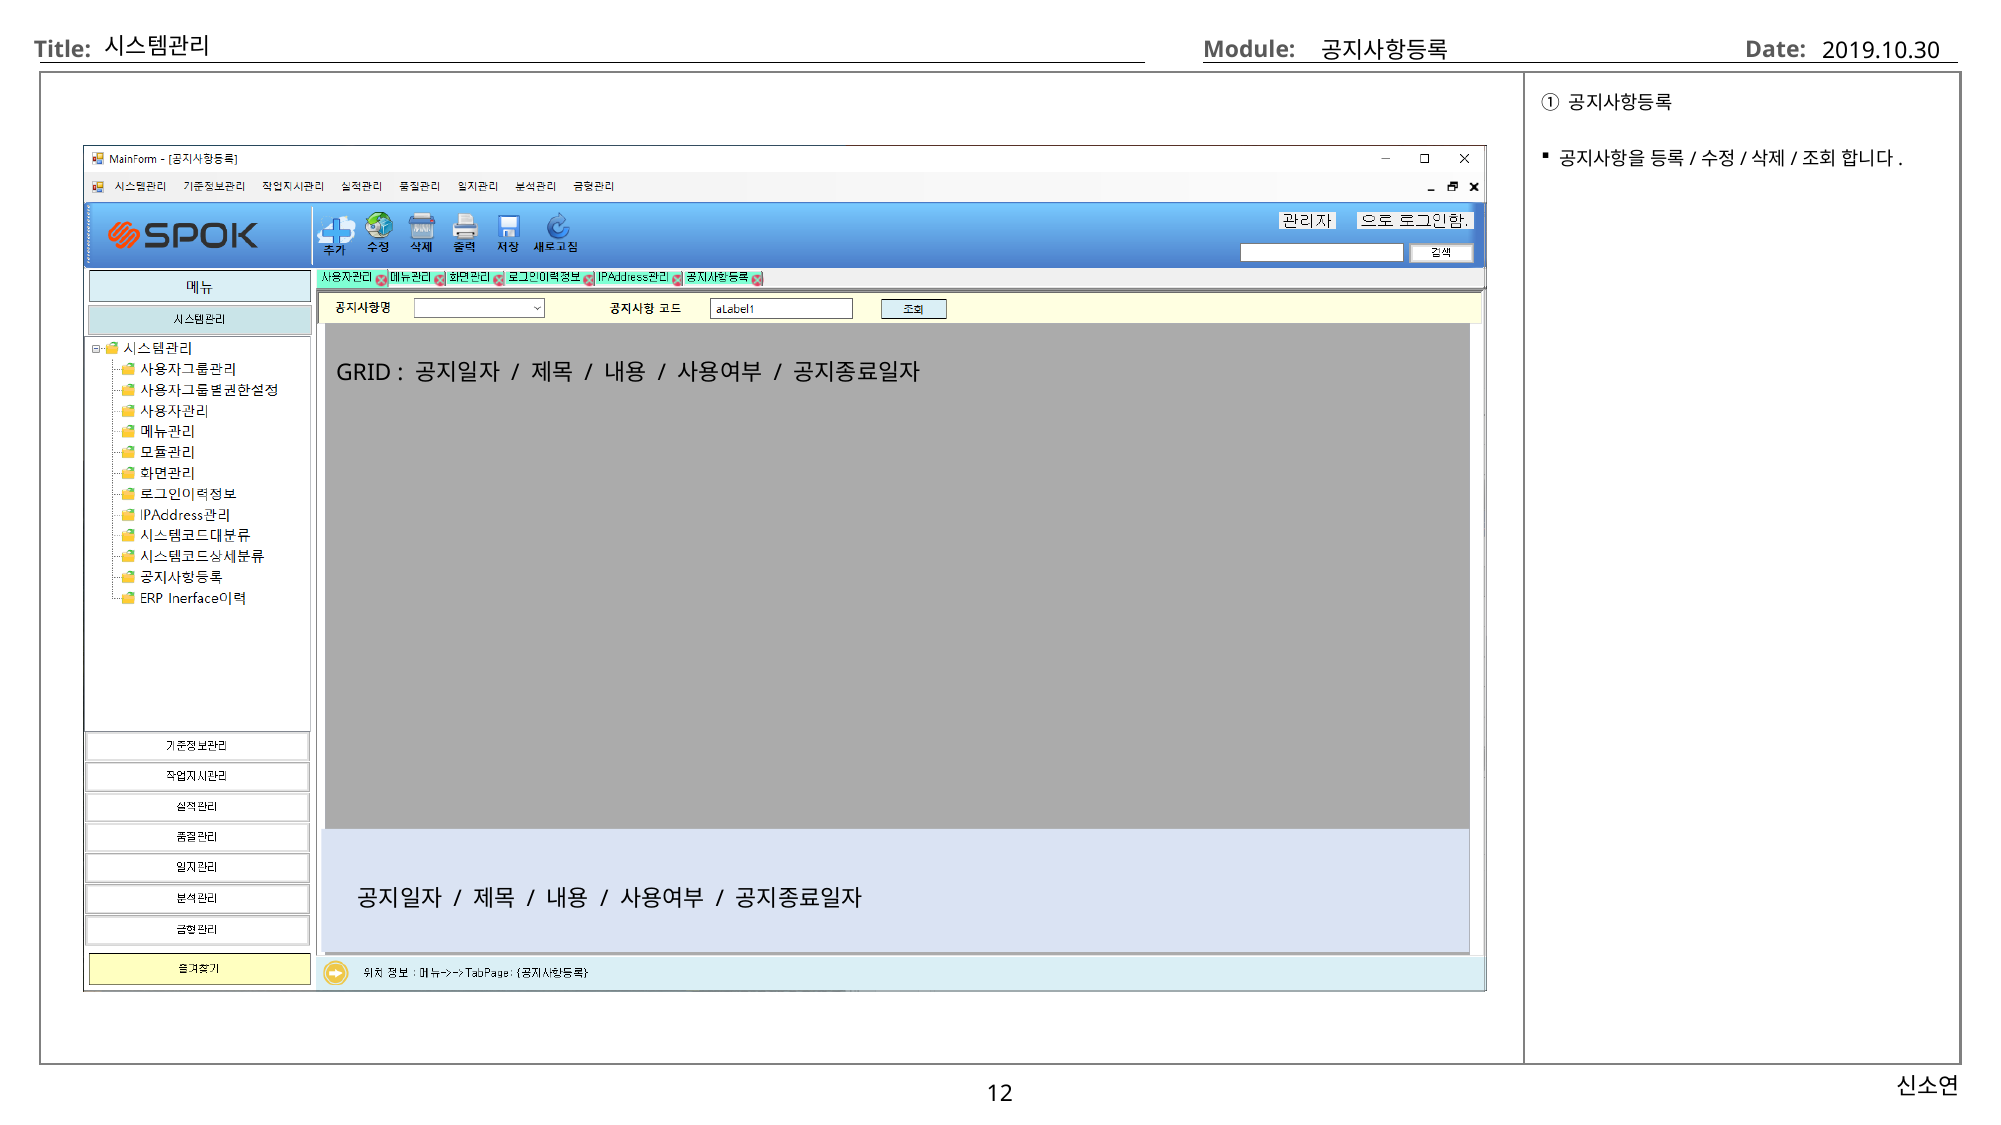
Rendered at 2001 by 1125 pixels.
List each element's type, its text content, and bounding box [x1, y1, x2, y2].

picture [83, 145, 1487, 992]
title 시스템관리 [104, 29, 1123, 66]
list 2019.10.30 [1822, 31, 1990, 67]
text_box ① 공지사항등록 공지사항을 등록/수정/삭제/조회 합니다. [1526, 72, 1960, 211]
list 신소연 [1526, 1067, 1960, 1103]
list 공지사항등록 [1321, 31, 1651, 67]
